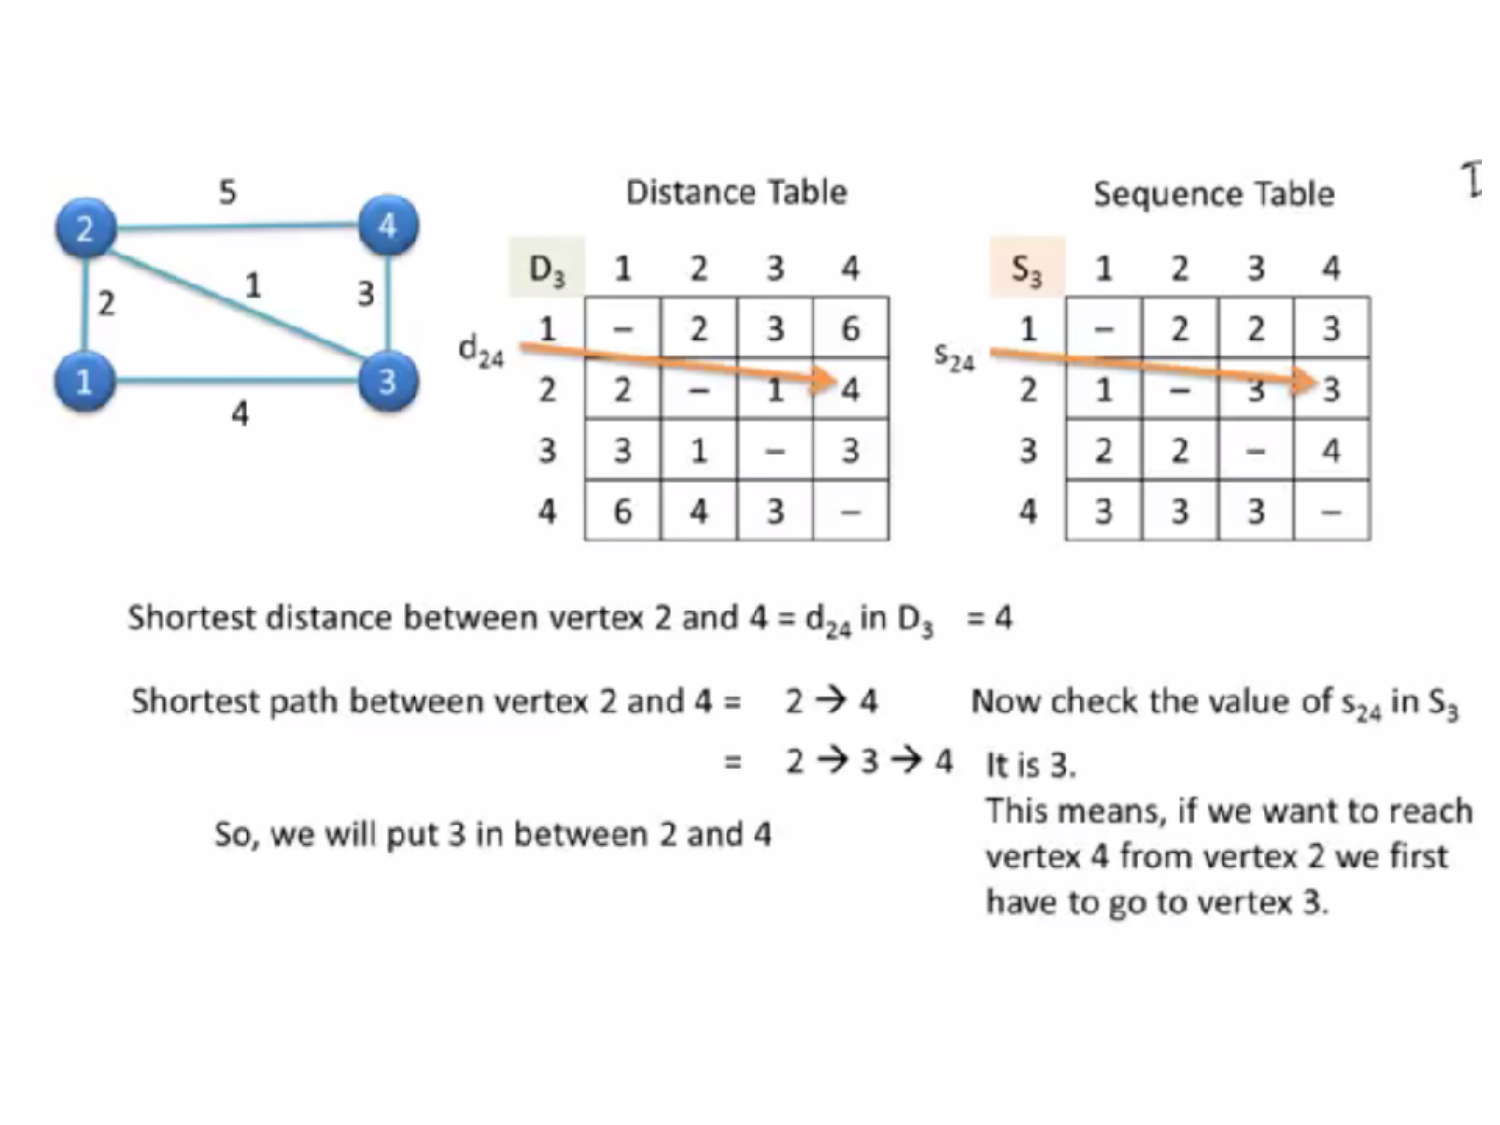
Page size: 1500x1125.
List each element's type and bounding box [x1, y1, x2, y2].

picture [17, 159, 1483, 966]
